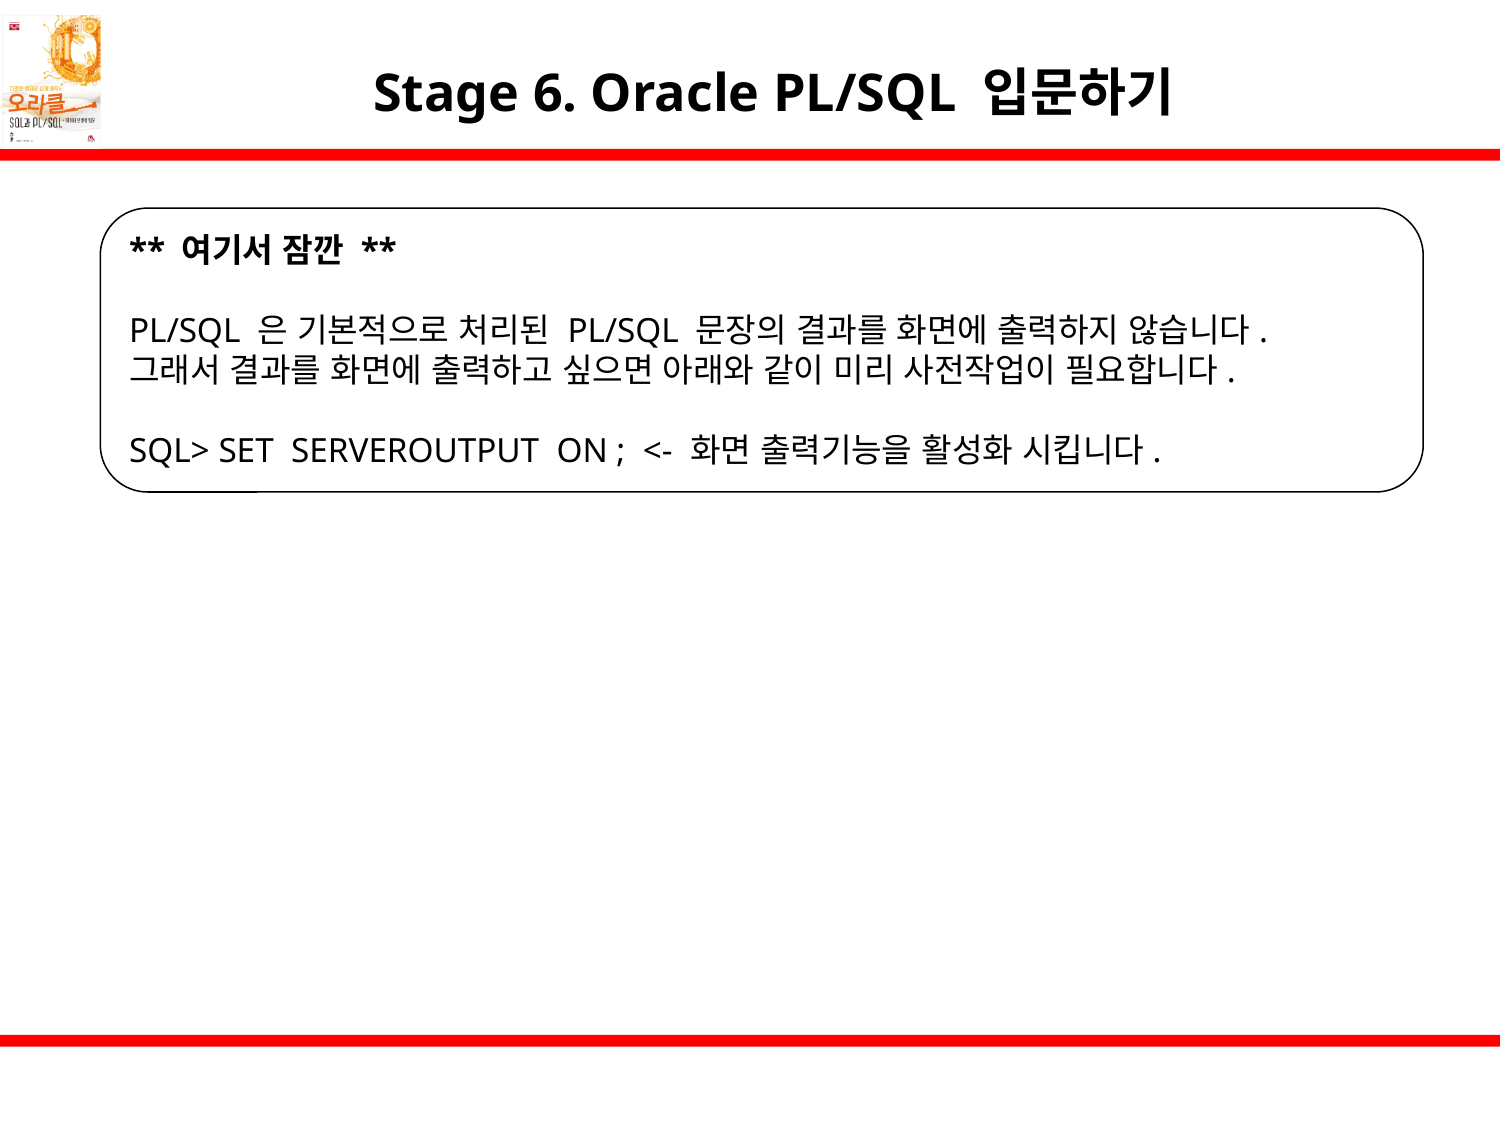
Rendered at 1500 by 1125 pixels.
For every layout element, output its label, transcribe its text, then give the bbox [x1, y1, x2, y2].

picture [1, 14, 101, 150]
text_box Stage 6. Oracle PL/SQL 입문하기 [204, 0, 1343, 151]
text_box [0, 1033, 1500, 1049]
text_box [0, 147, 1500, 163]
text_box ** 여기서 잠깐 ** PL/SQL 은 기본적으로 처리된 PL/SQL 문장의 결과를 화면에 출력하지 않습니다. 그래서 결과를 화면에 출력하고 싶으면 아래와 같이 미리 사전작업이 필요합니다. SQL> SET SERVEROUTPUT ON ; <- 화면 출력기능을 활성화 시킵니다. [100, 208, 1424, 492]
